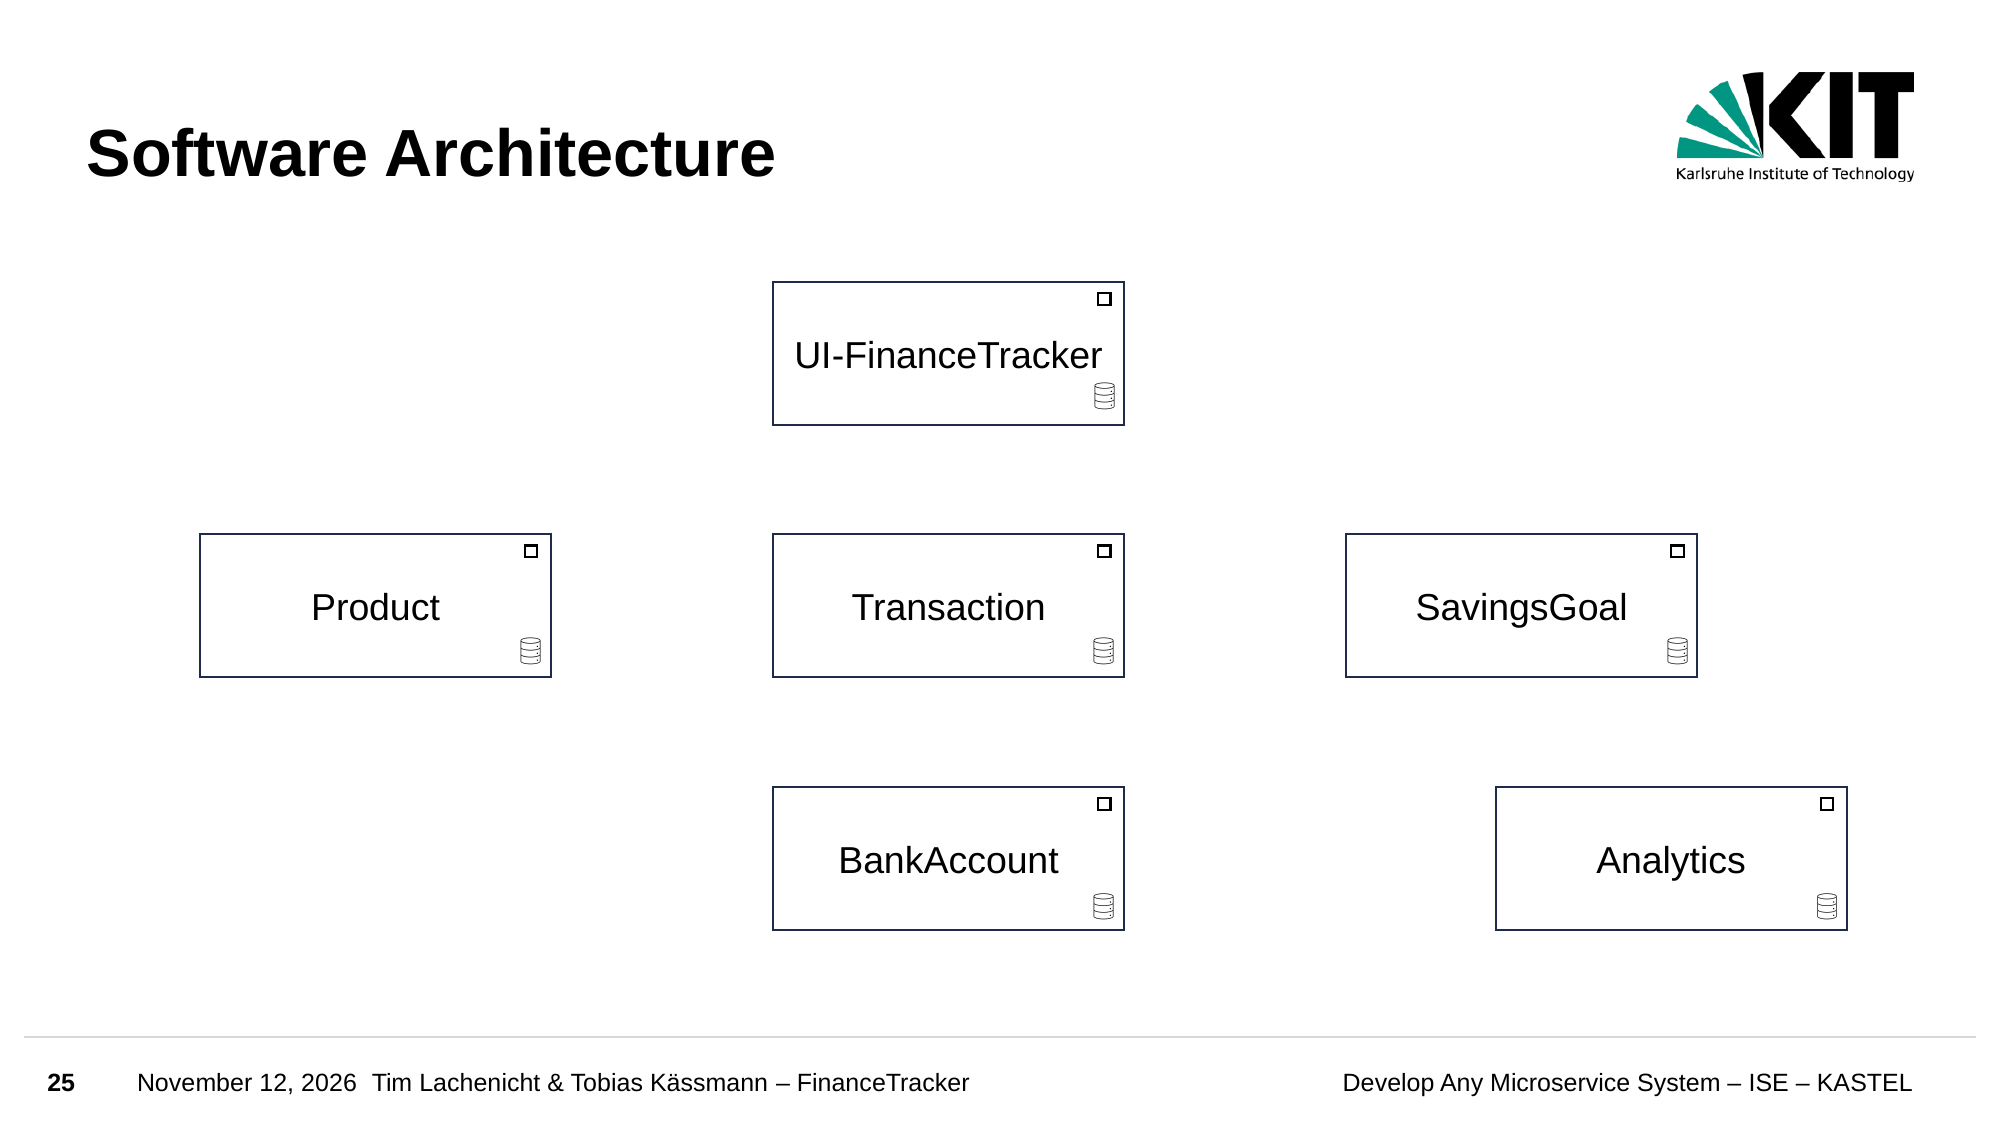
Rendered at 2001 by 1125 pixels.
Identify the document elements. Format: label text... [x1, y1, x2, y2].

picture [1087, 634, 1120, 667]
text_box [773, 281, 1125, 425]
picture [1088, 379, 1121, 412]
title Software Architecture [86, 64, 1589, 191]
picture [1677, 72, 1914, 182]
picture [1661, 634, 1694, 667]
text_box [773, 786, 1125, 930]
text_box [199, 533, 551, 678]
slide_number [137, 1038, 362, 1125]
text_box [1346, 533, 1698, 678]
slide_number 25 [47, 1038, 119, 1125]
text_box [773, 533, 1125, 678]
picture [1087, 890, 1120, 922]
picture [514, 634, 547, 667]
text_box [1495, 786, 1847, 930]
picture [1811, 890, 1843, 922]
